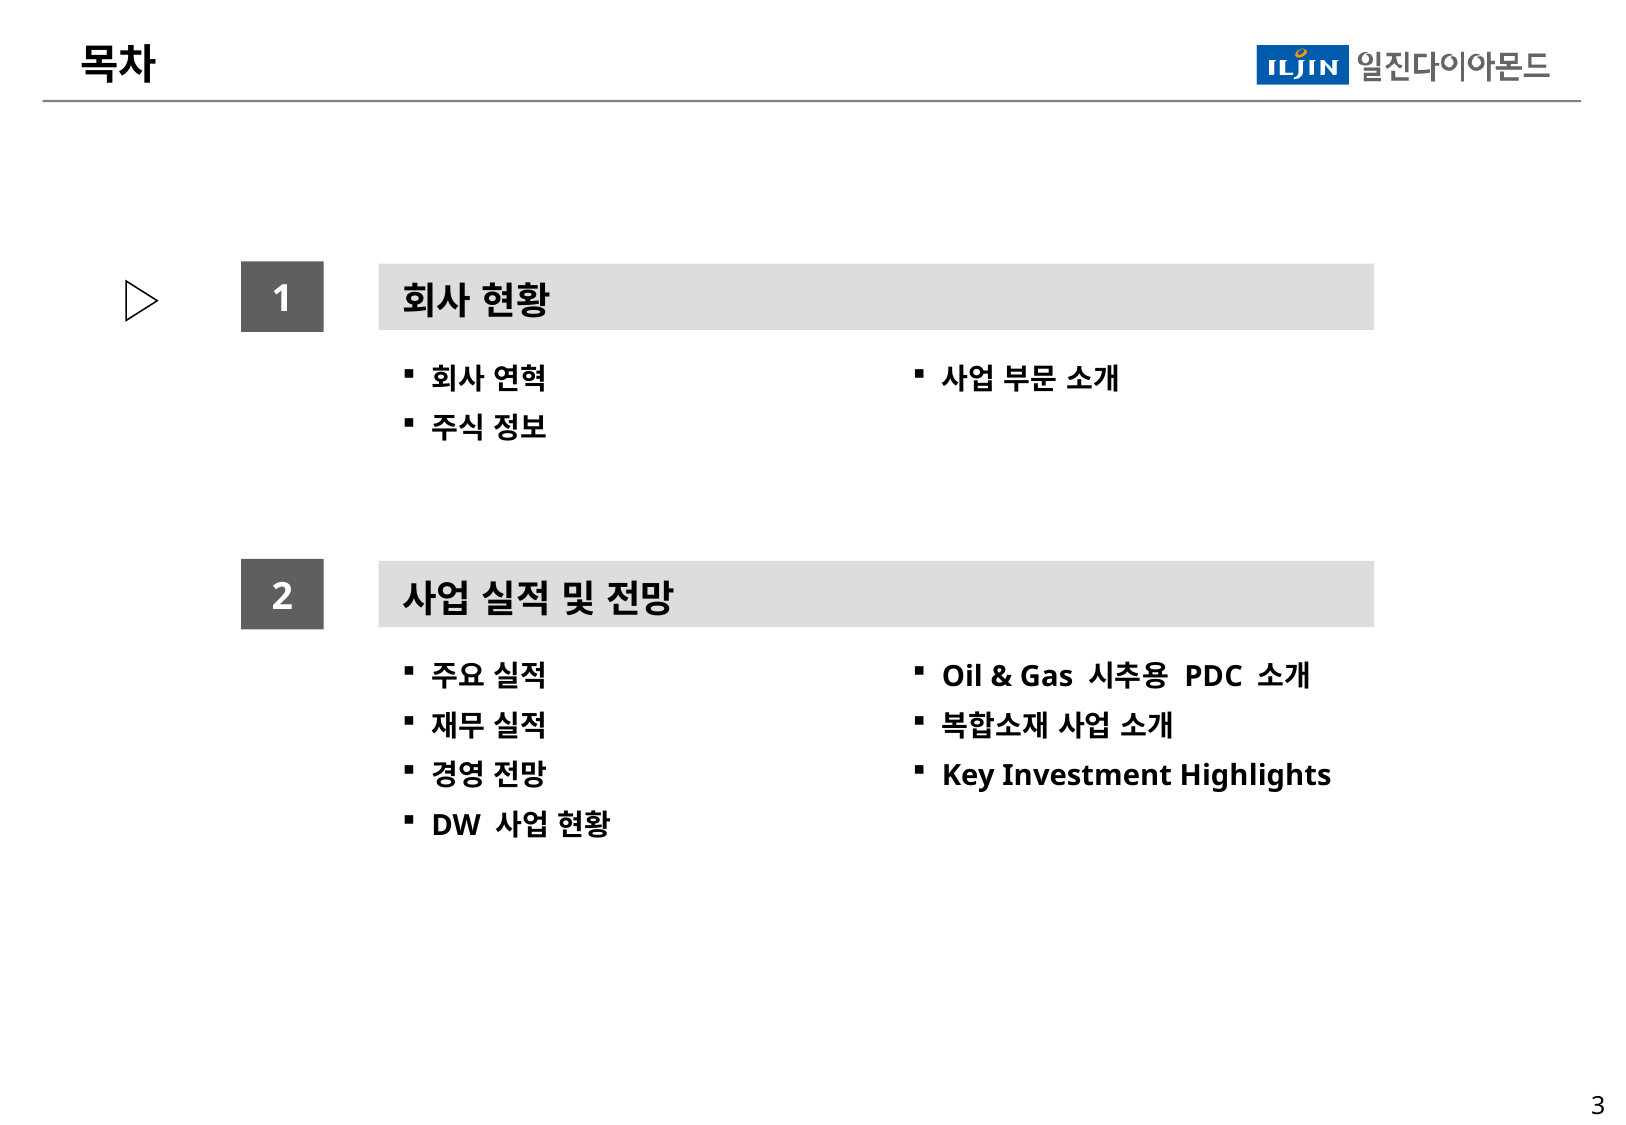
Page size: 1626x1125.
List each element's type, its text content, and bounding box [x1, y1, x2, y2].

text_box 목차 [80, 38, 1585, 88]
text_box 사업 실적 및 전망 [378, 560, 1375, 628]
text_box 2 [241, 558, 324, 630]
text_box 회사 현황 [378, 263, 1375, 330]
text_box 회사 연혁 주식 정보 [387, 352, 865, 452]
text_box 주요 실적 재무 실적 경영 전망 DW 사업 현황 [387, 650, 865, 849]
text_box 사업 부문 소개 [897, 352, 1375, 403]
text_box 1 [241, 261, 324, 332]
text_box Oil & Gas 시추용 PDC 소개 복합소재 사업 소개 Key Investment Highlights [897, 649, 1375, 799]
text_box [126, 280, 158, 321]
text_box 2 [1266, 1089, 1606, 1124]
